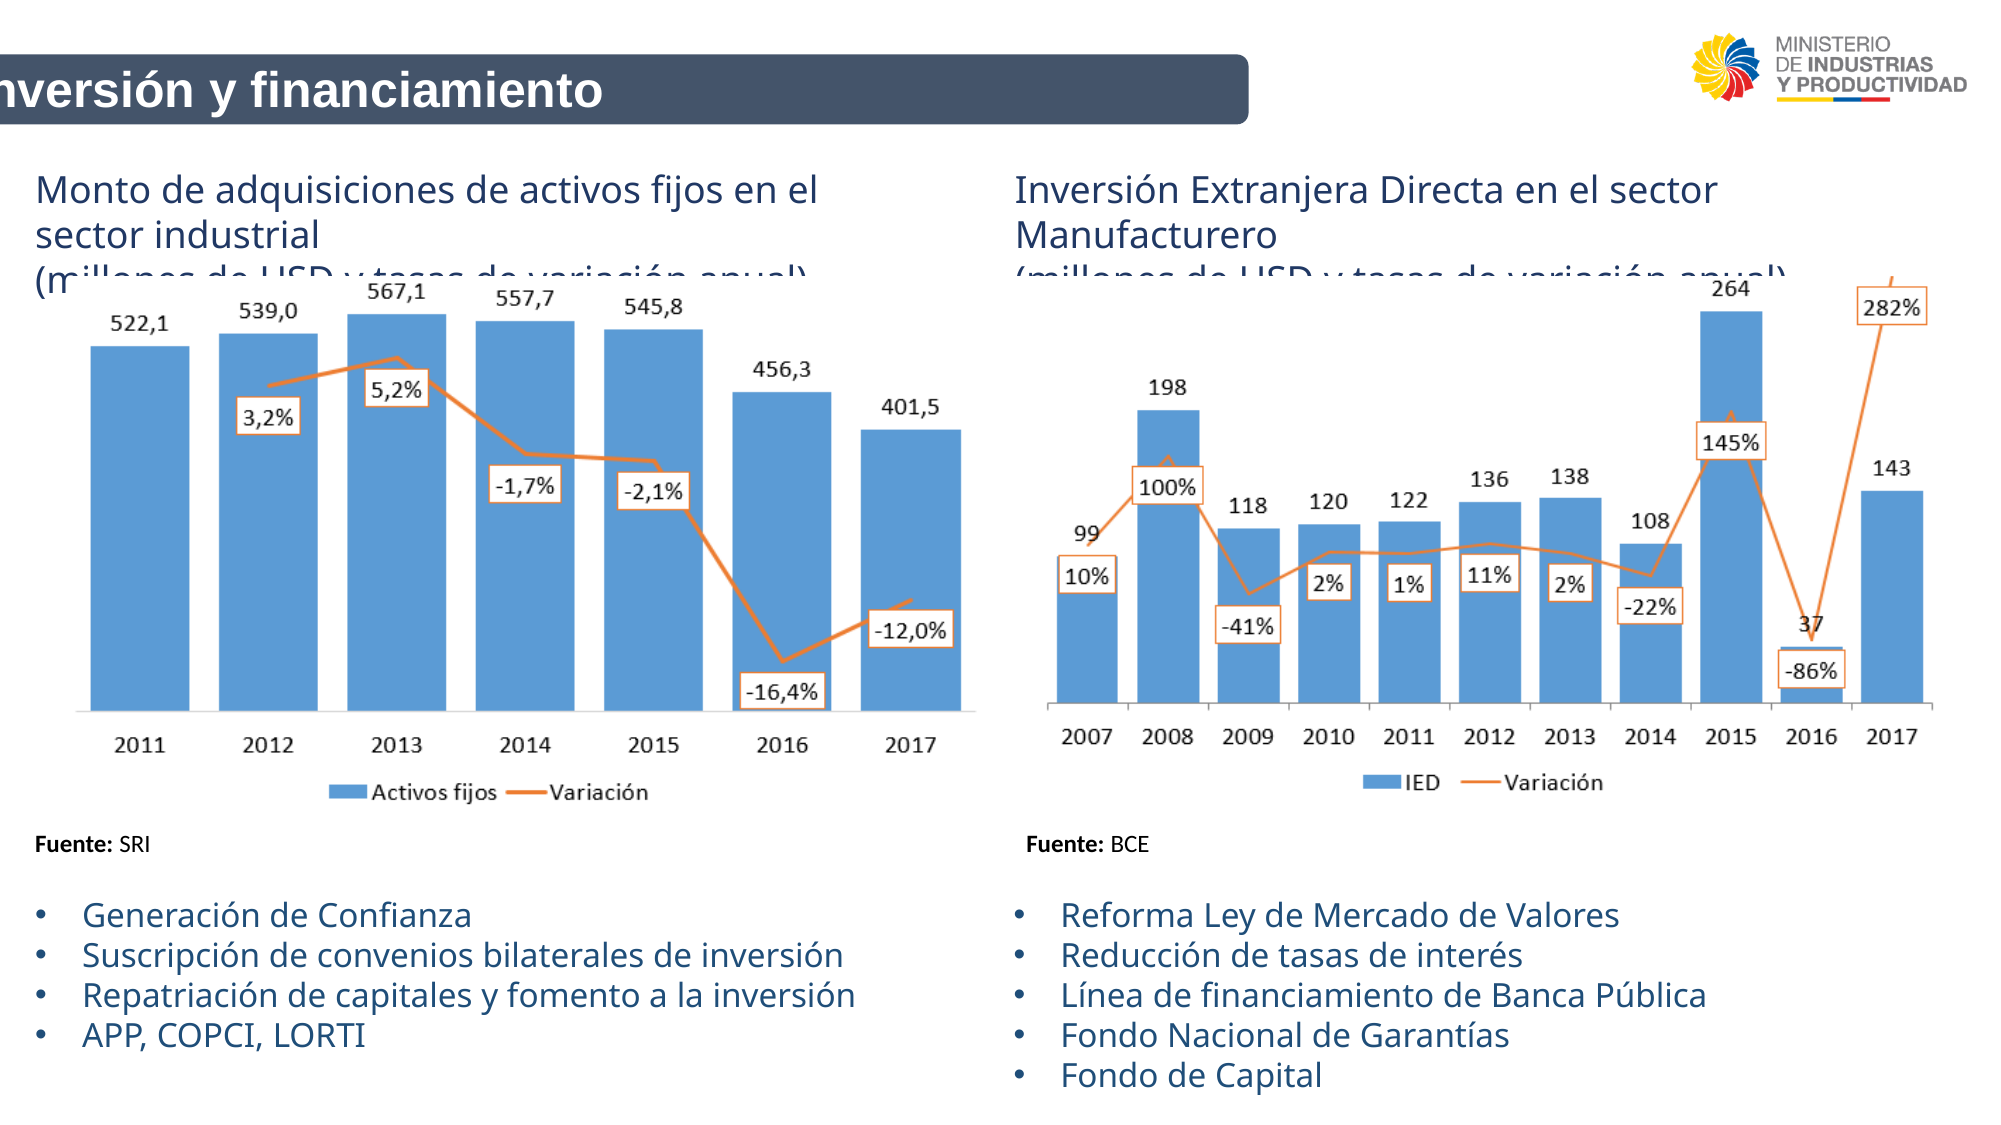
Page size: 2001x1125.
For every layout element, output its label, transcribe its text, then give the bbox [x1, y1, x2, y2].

text_box Monto de adquisiciones de activos fijos en el sector industrial (millones de USD y tasas de variación anual) [20, 158, 899, 308]
text_box Fuente: SRI [20, 820, 874, 866]
text_box Inversión Extranjera Directa en el sector Manufacturero (millones de USD y tasas de variación anual) [999, 158, 1879, 275]
text_box Fuente: BCE [1011, 820, 1865, 866]
text_box [0, 53, 1250, 125]
picture [1657, 0, 2000, 135]
text_box Inversión y financiamiento [0, 52, 616, 124]
text_box Generación de Confianza Suscripción de convenios bilaterales de inversión Repatriación de capitales y fomento a la inversión APP, COPCI, LORTI [20, 886, 899, 1062]
picture [70, 275, 1953, 810]
text_box Reforma Ley de Mercado de Valores Reducción de tasas de interés Línea de financiamiento de Banca Pública Fondo Nacional de Garantías Fondo de Capital [998, 886, 1878, 1125]
